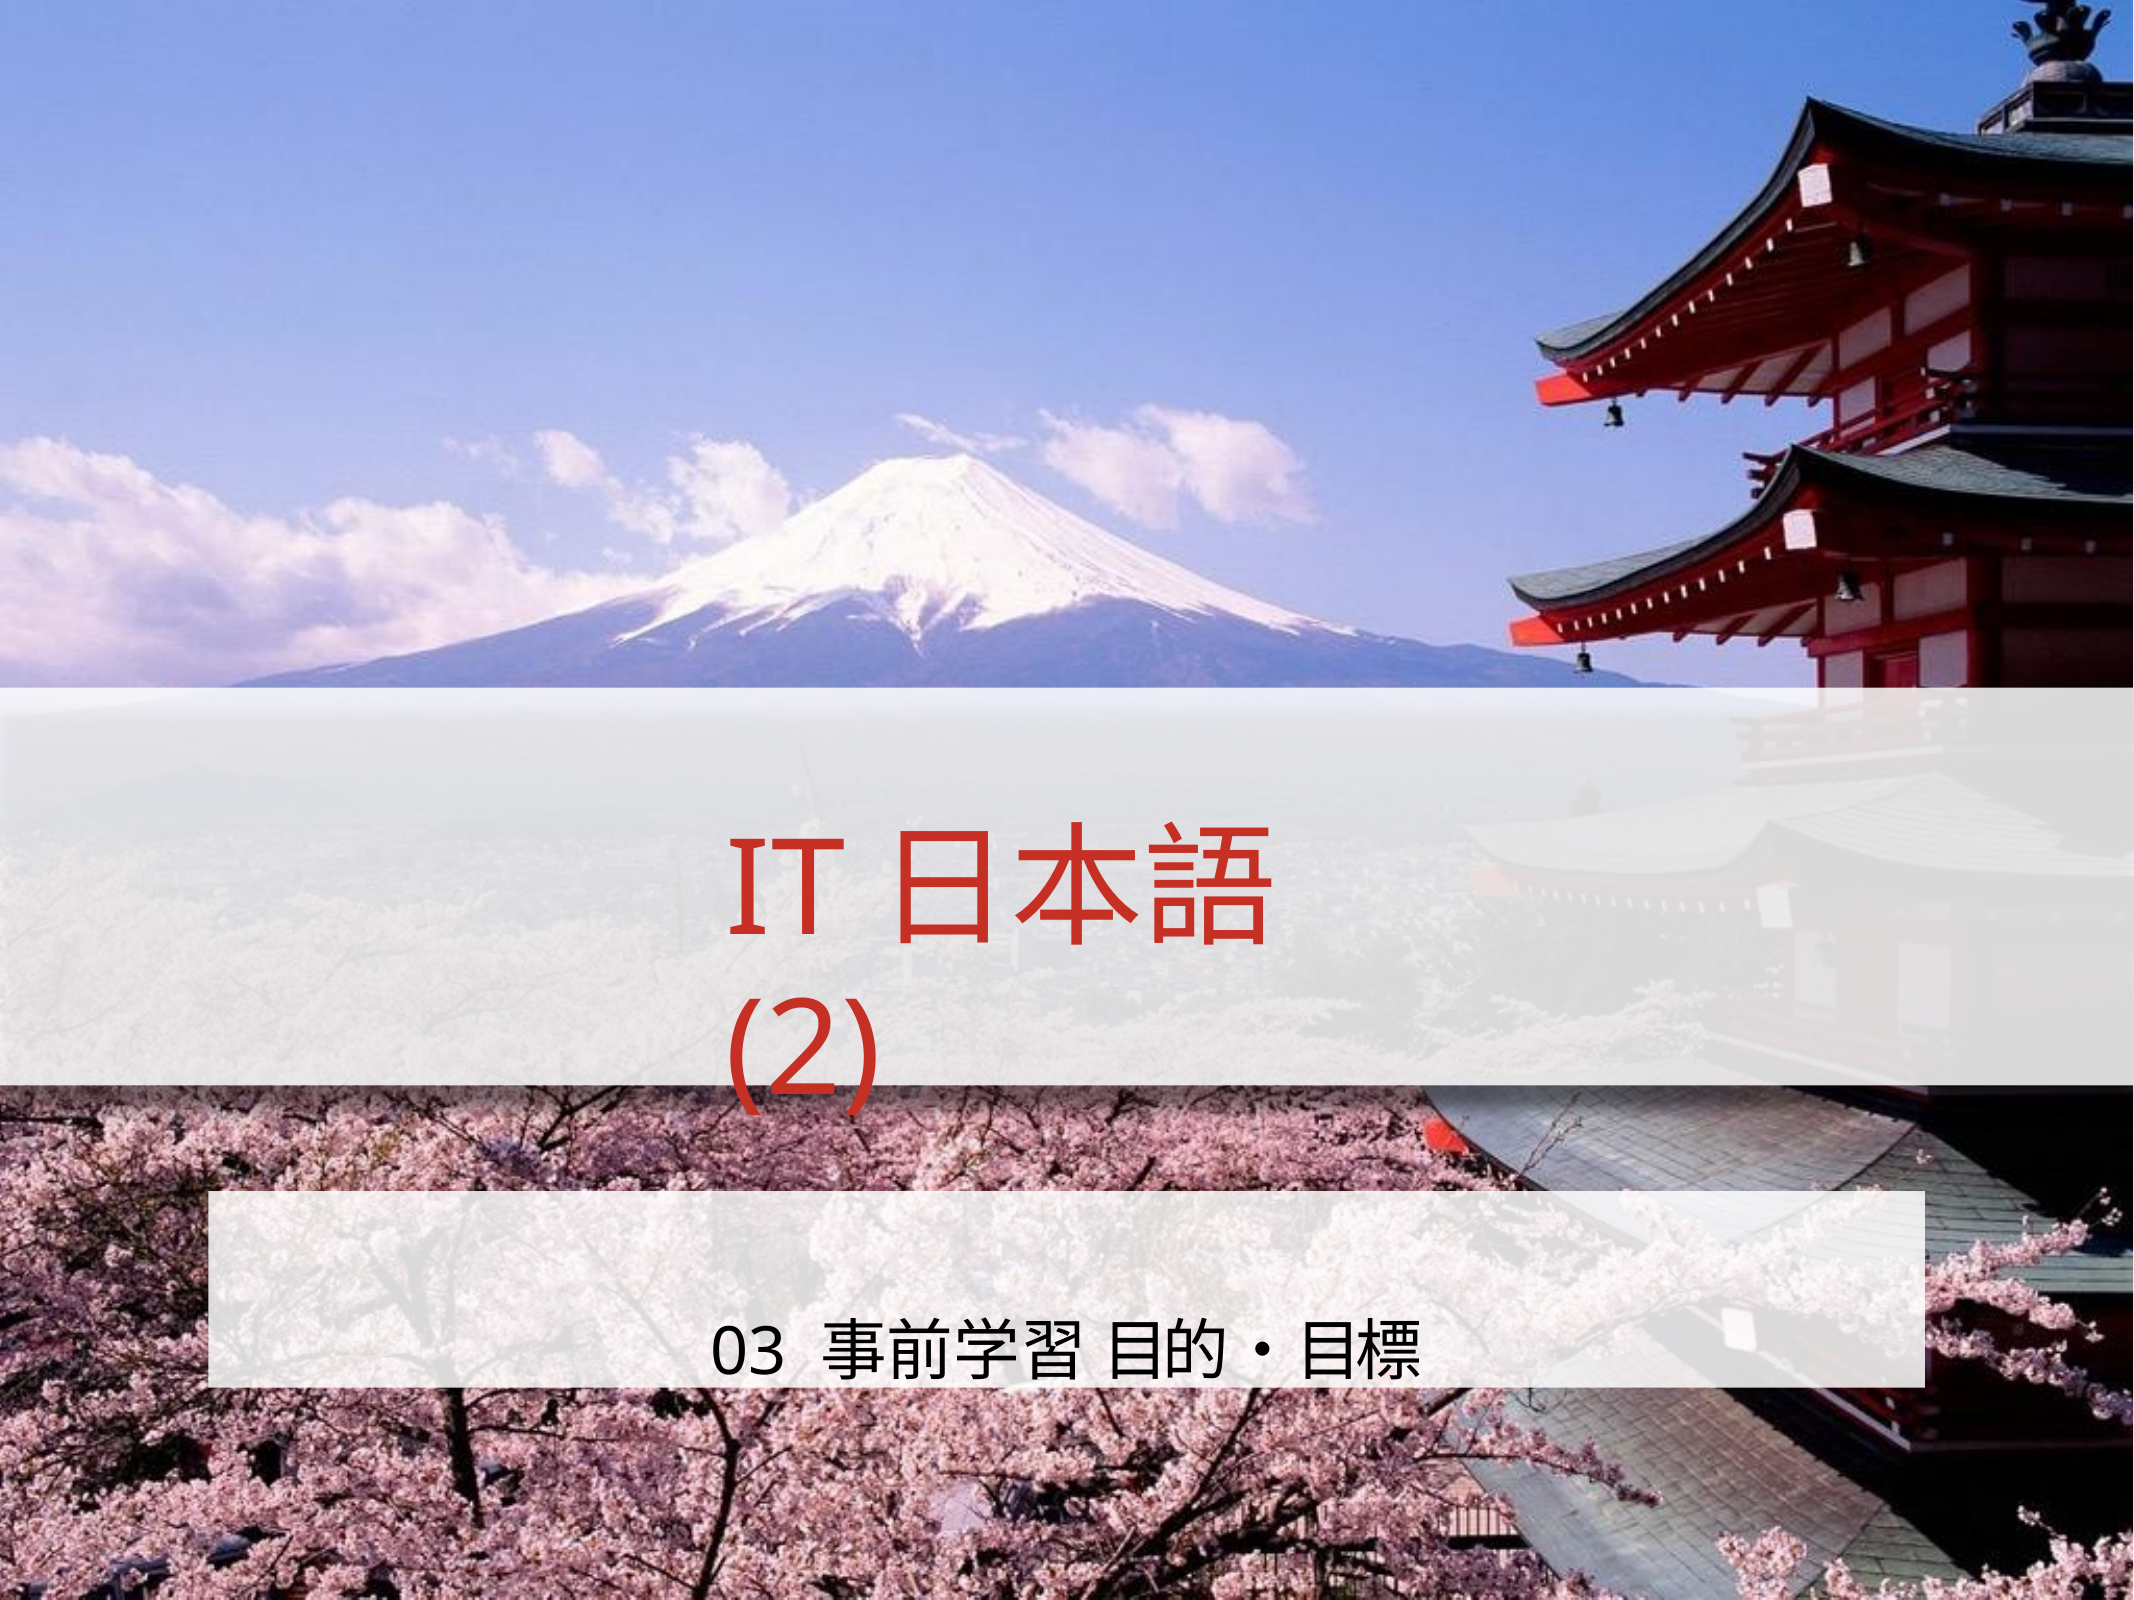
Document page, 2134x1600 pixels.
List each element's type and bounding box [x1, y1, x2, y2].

text_box [0, 0, 2134, 1600]
